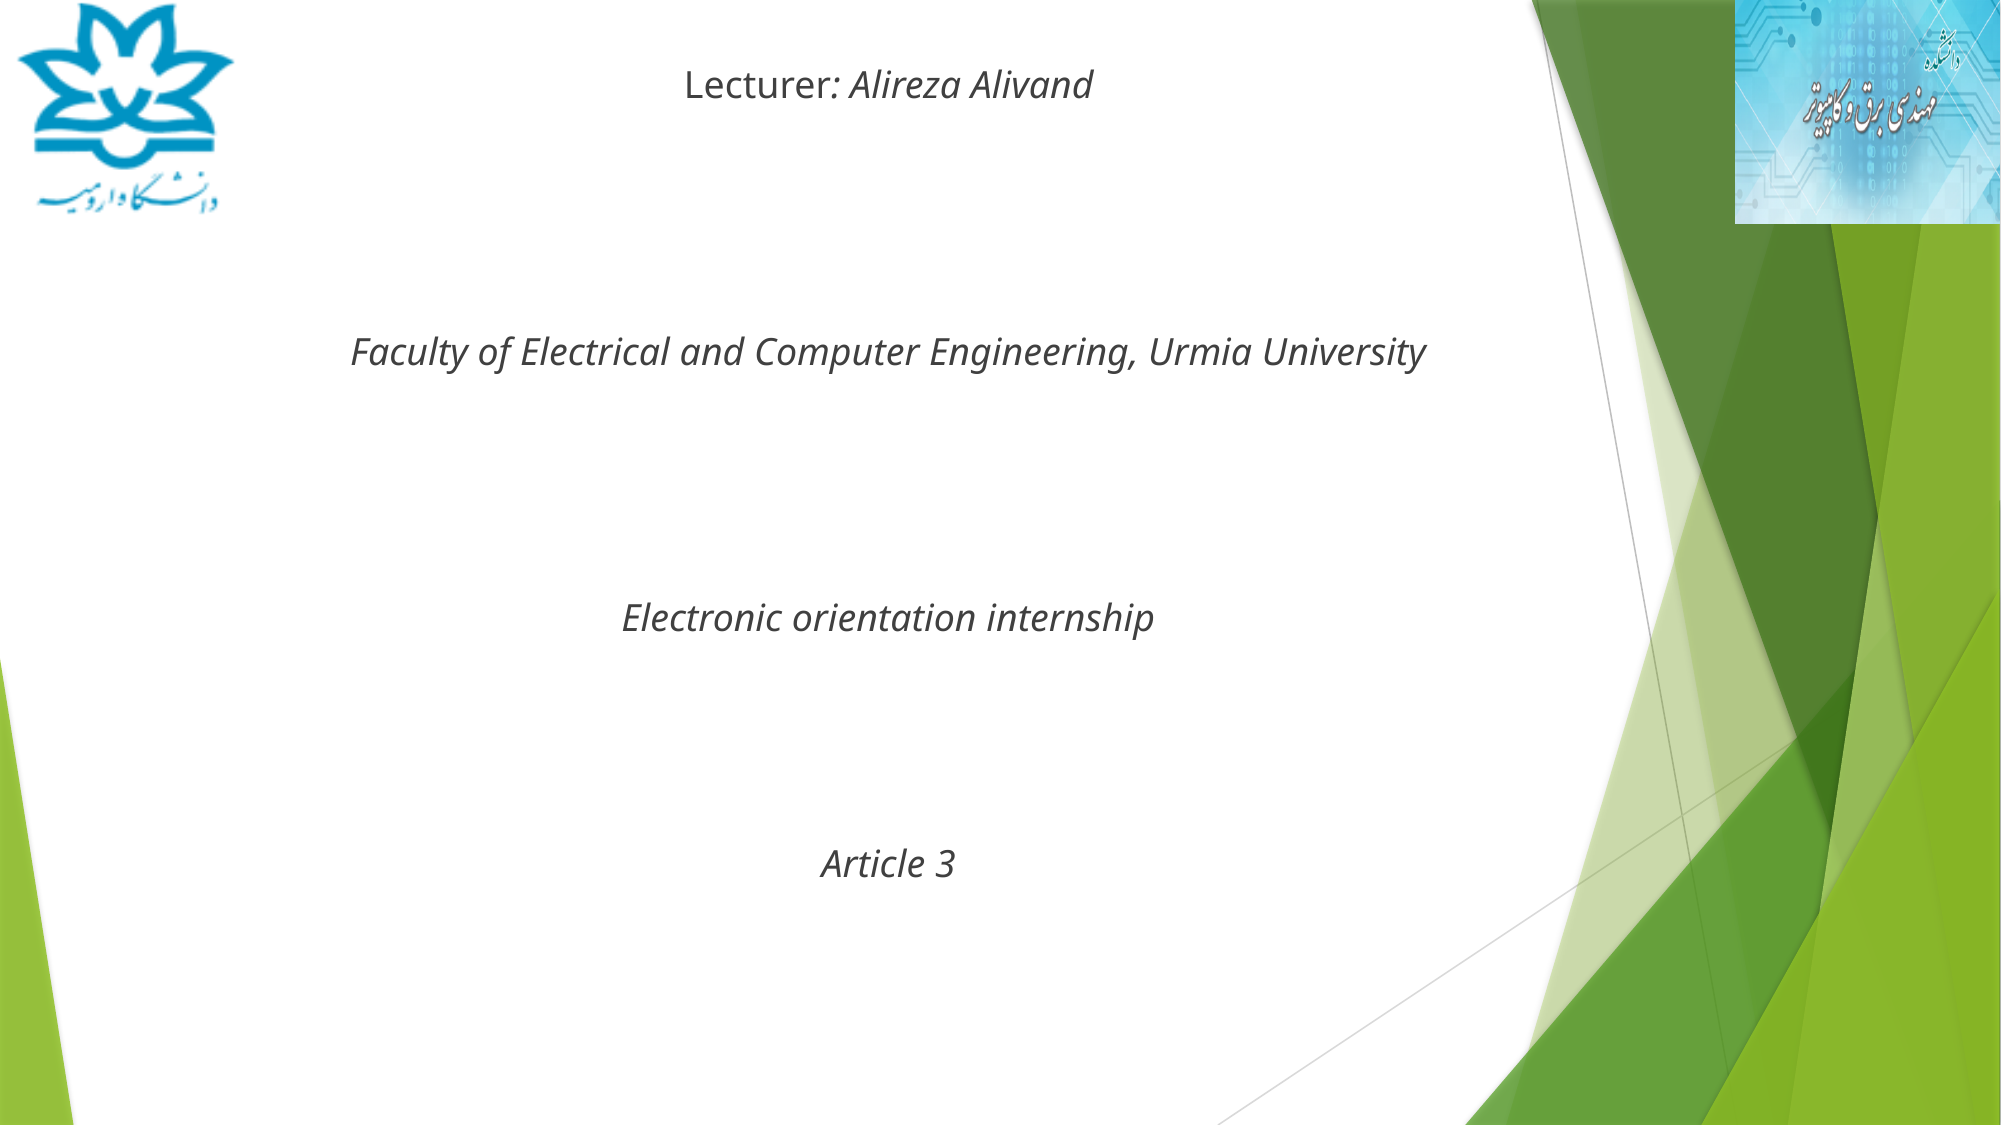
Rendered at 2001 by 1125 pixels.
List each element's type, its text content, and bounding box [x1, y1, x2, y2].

picture [0, 0, 254, 225]
list Lecturer: Alireza Alivand Faculty of Electrical and Computer Engineering, Urmia University Electronic orientation internship Article 3 [183, 53, 1594, 981]
picture [1735, 0, 2000, 225]
